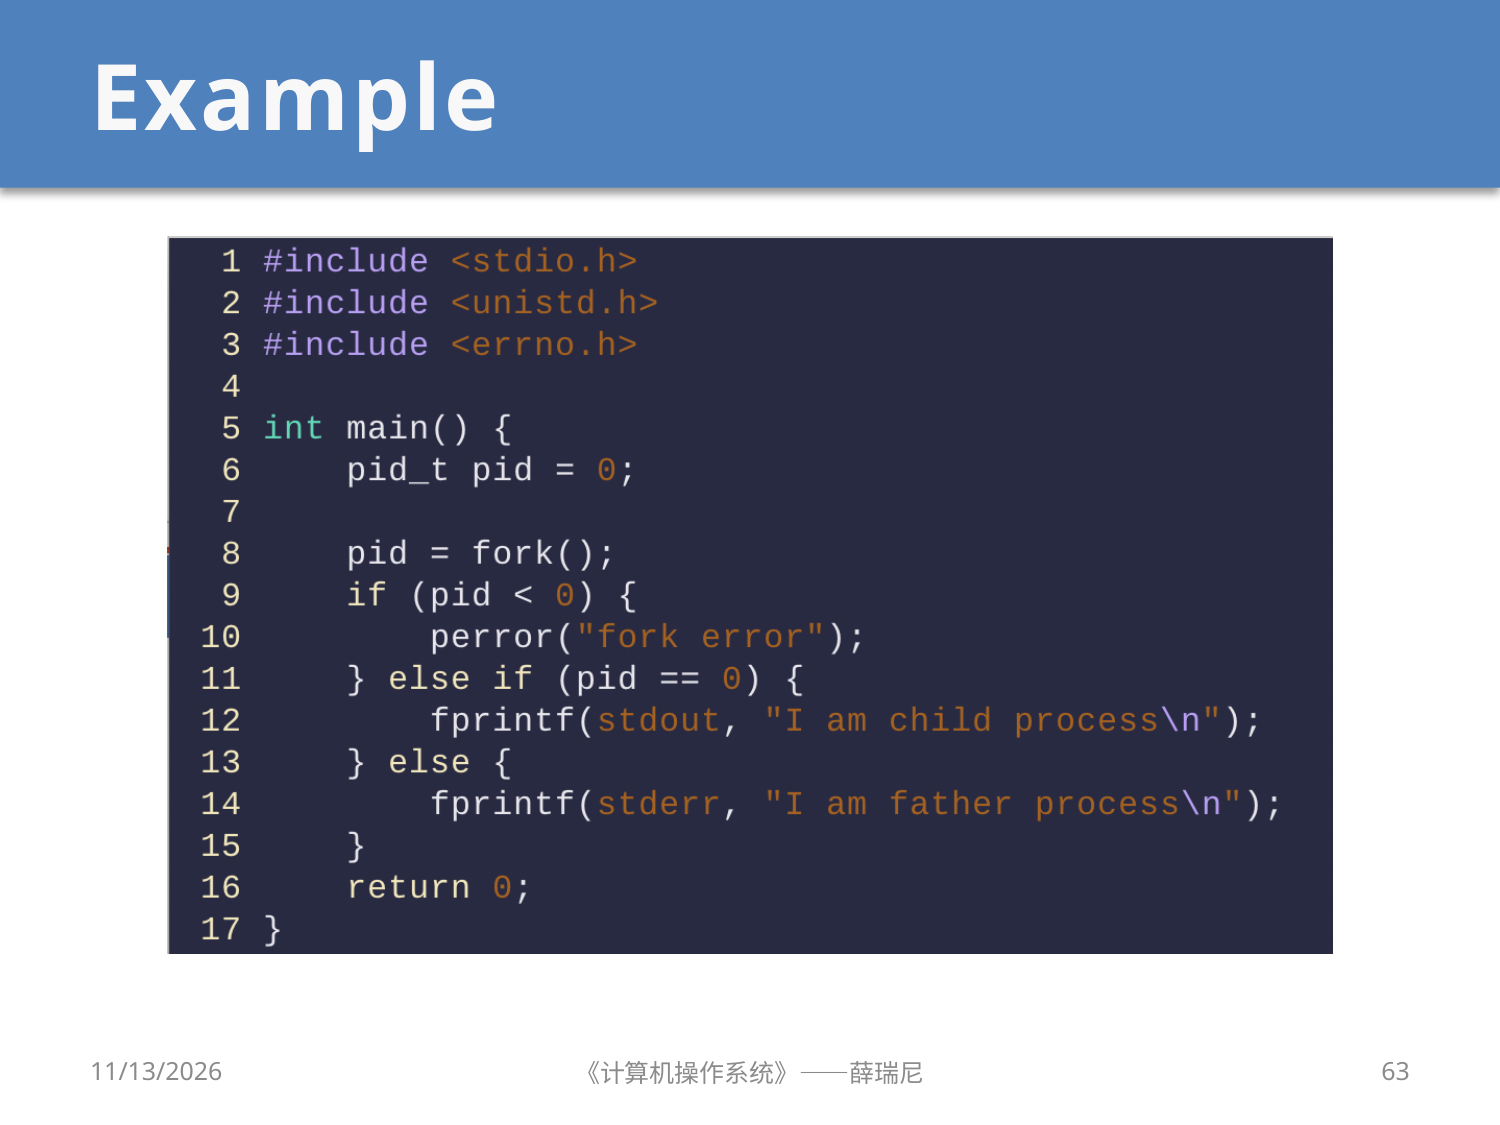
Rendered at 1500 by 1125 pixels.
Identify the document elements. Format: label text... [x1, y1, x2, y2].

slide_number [75, 1042, 425, 1103]
footer 《计算机操作系统》——薛瑞尼 [512, 1042, 988, 1103]
title Example [75, 0, 1425, 188]
picture [167, 236, 1333, 954]
slide_number 63 [1074, 1042, 1425, 1103]
